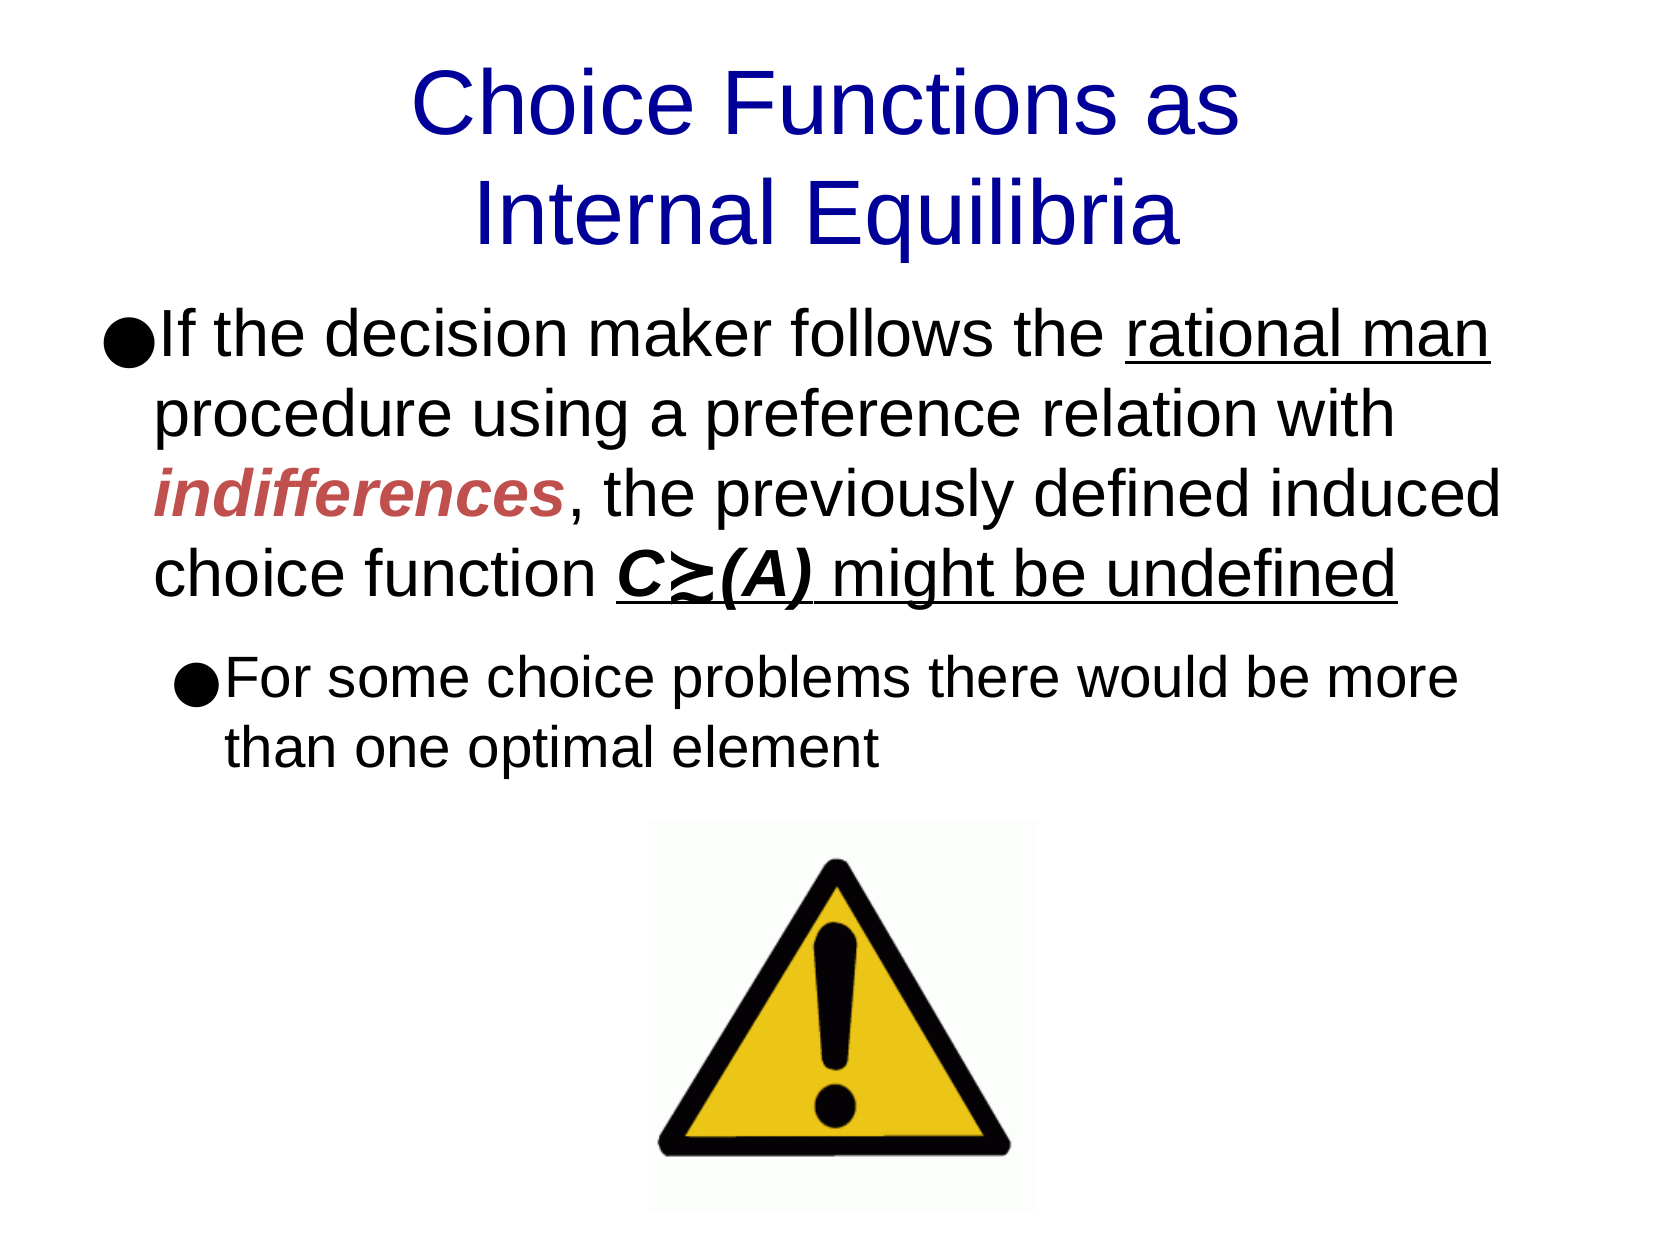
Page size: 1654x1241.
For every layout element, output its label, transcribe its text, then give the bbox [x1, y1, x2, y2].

text_box Choice Functions as Internal Equilibria [82, 49, 1571, 257]
text_box If the decision maker follows the rational man procedure using a preference relation with indifferences, the previously defined induced choice function C≿(A) might be undefined For some choice problems there would be more than one optimal element [82, 290, 1571, 1010]
picture [646, 818, 1038, 1210]
